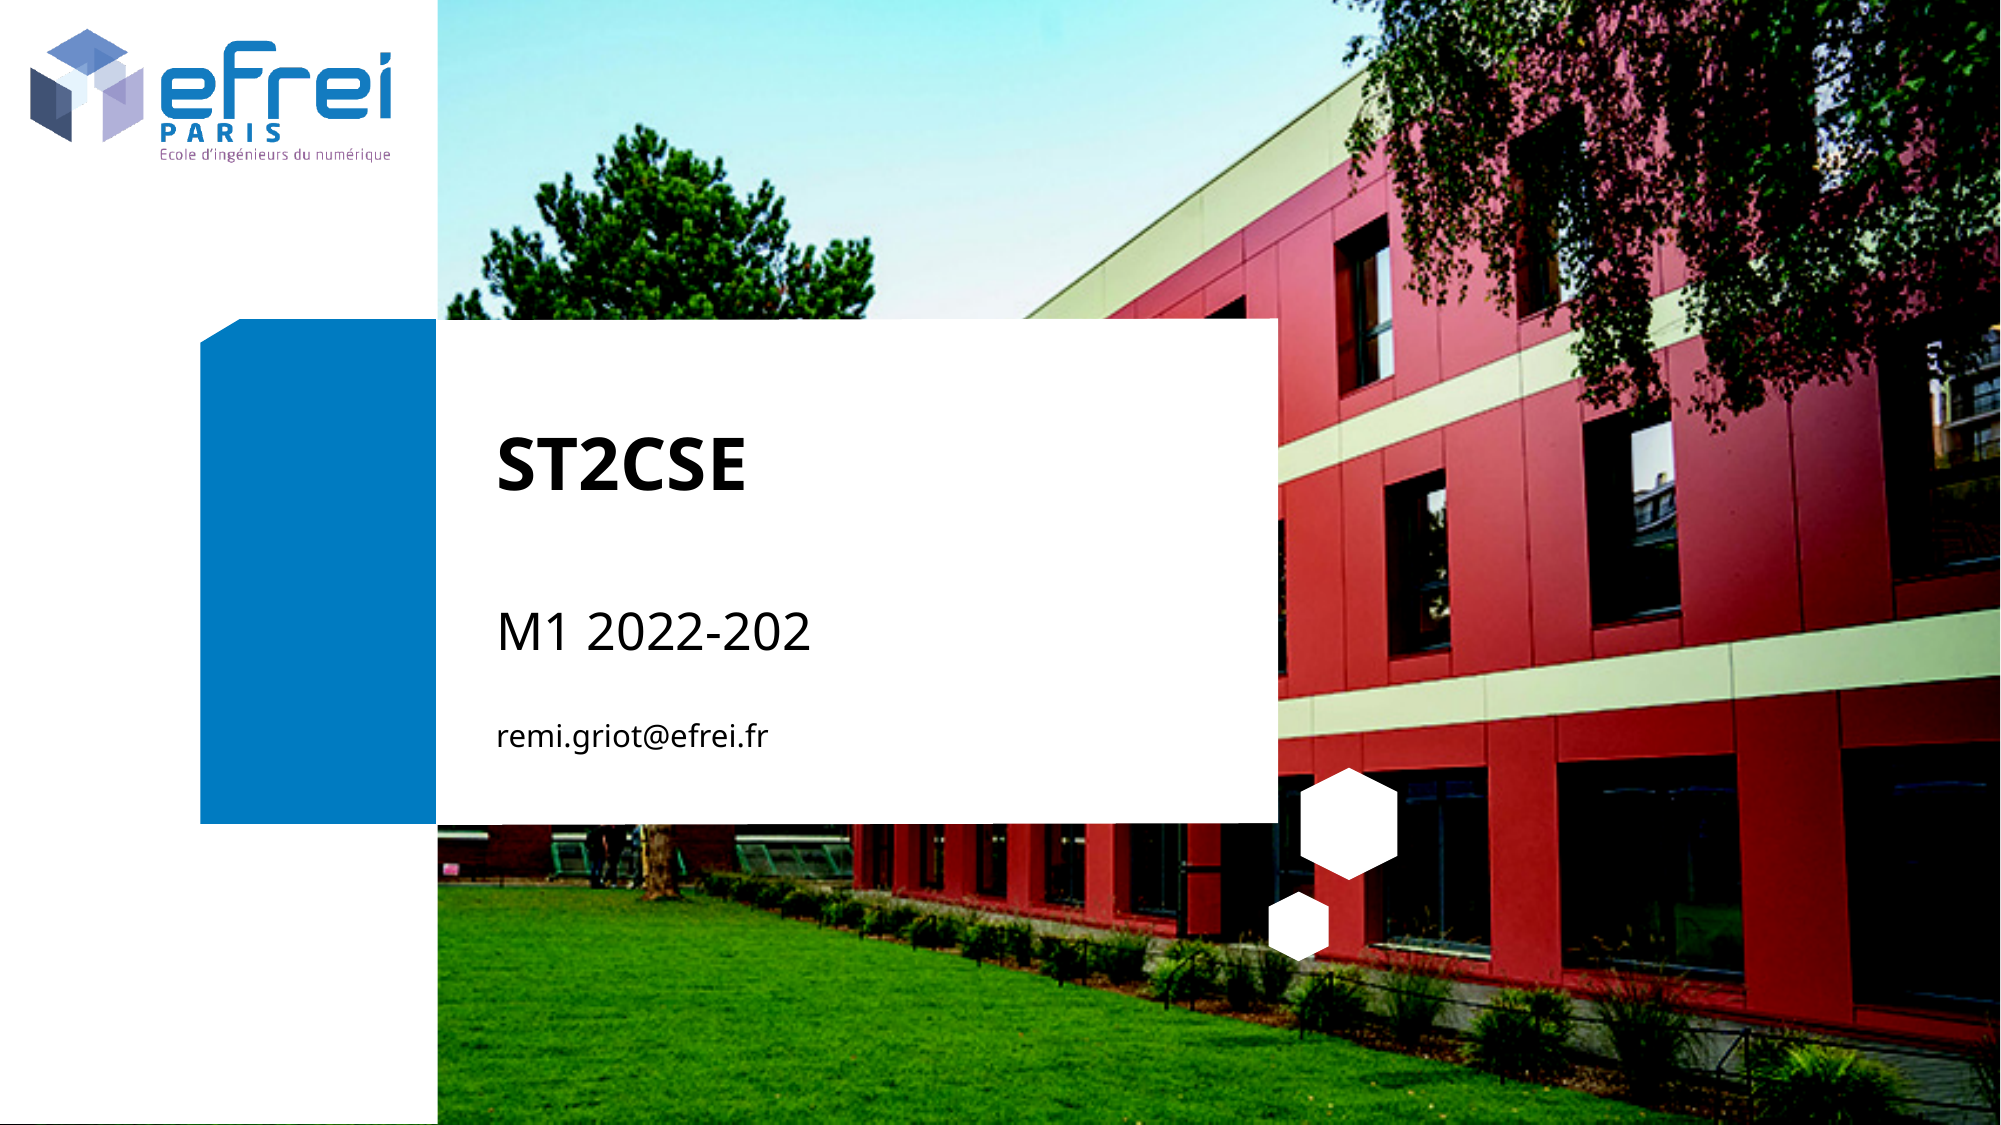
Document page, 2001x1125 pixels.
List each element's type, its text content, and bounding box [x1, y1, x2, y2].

picture [0, 0, 2001, 1125]
picture [18, 20, 410, 170]
list M1 2022-202 [481, 577, 1272, 690]
list remi.griot@efrei.fr [481, 692, 1272, 783]
title ST2CSE [481, 357, 1272, 576]
